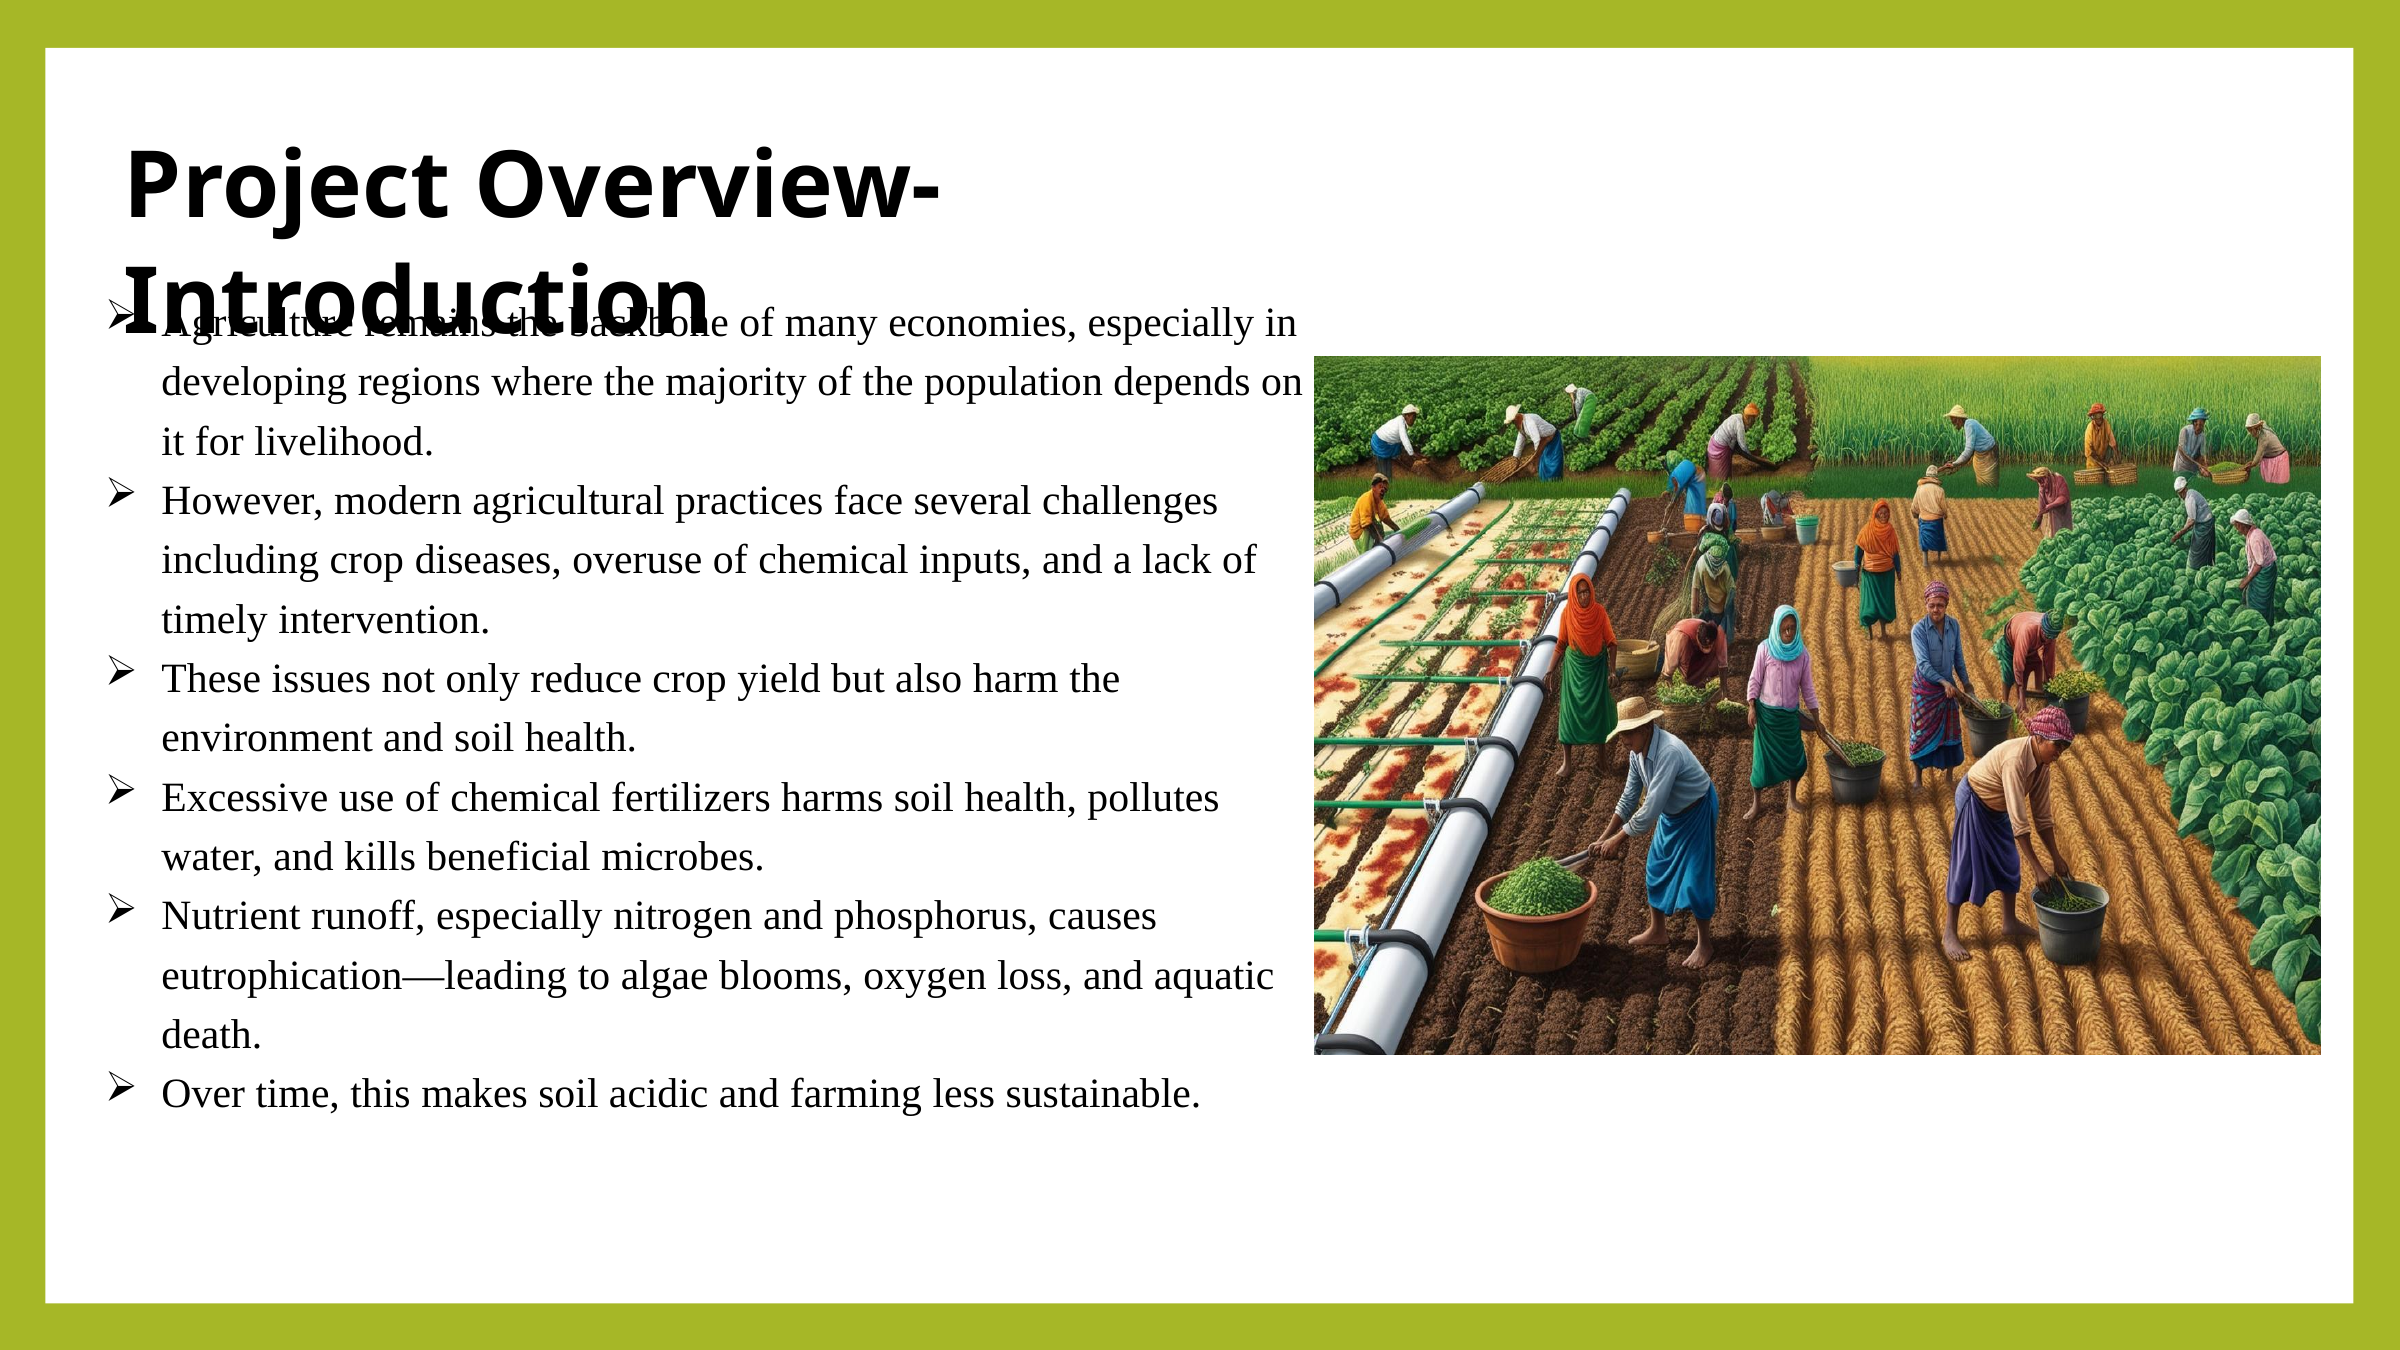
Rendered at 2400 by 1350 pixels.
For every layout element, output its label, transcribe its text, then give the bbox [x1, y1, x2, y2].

text_box Agriculture remains the backbone of many economies, especially in developing regions where the majority of the population depends on it for livelihood. However, modern agricultural practices face several challenges including crop diseases, overuse of chemical inputs, and a lack of timely intervention. These issues not only reduce crop yield but also harm the environment and soil health. Excessive use of chemical fertilizers harms soil health, pollutes water, and kills beneficial microbes. Nutrient runoff, especially nitrogen and phosphorus, causes eutrophication—leading to algae blooms, oxygen loss, and aquatic death. Over time, this makes soil acidic and farming less sustainable. [105, 285, 1314, 587]
picture [1313, 355, 2321, 1055]
text_box Project Overview-Introduction [123, 120, 1364, 355]
